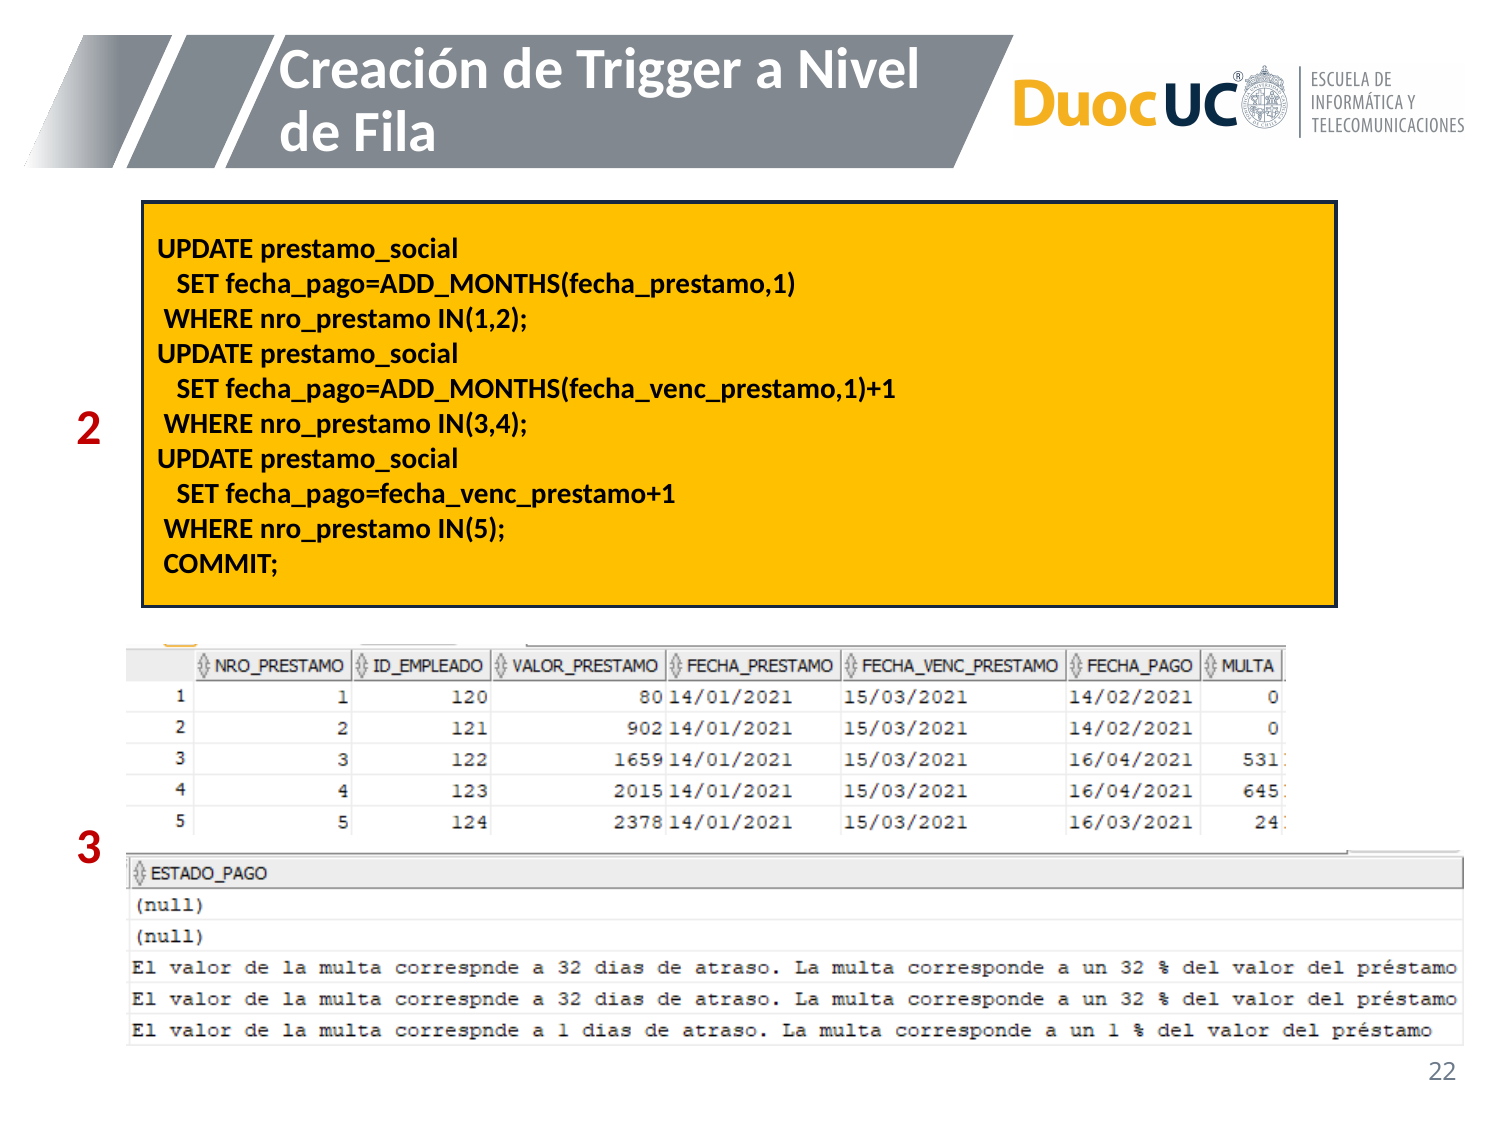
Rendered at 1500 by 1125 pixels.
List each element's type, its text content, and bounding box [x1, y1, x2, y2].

picture [125, 849, 1464, 1046]
text_box 3 [60, 806, 126, 921]
picture [1013, 63, 1465, 140]
title Creación de Trigger a Nivel de Fila [264, 34, 969, 169]
text_box UPDATE prestamo_social SET fecha_pago=ADD_MONTHS(fecha_prestamo,1) WHERE nro_prestamo IN(1,2); UPDATE prestamo_social SET fecha_pago=ADD_MONTHS(fecha_venc_prestamo,1)+1 WHERE nro_prestamo IN(3,4); UPDATE prestamo_social SET fecha_pago=fecha_venc_prestamo+1 WHERE nro_prestamo IN(5); COMMIT; [142, 202, 1336, 607]
picture [125, 644, 1286, 836]
text_box 2 [60, 386, 126, 502]
